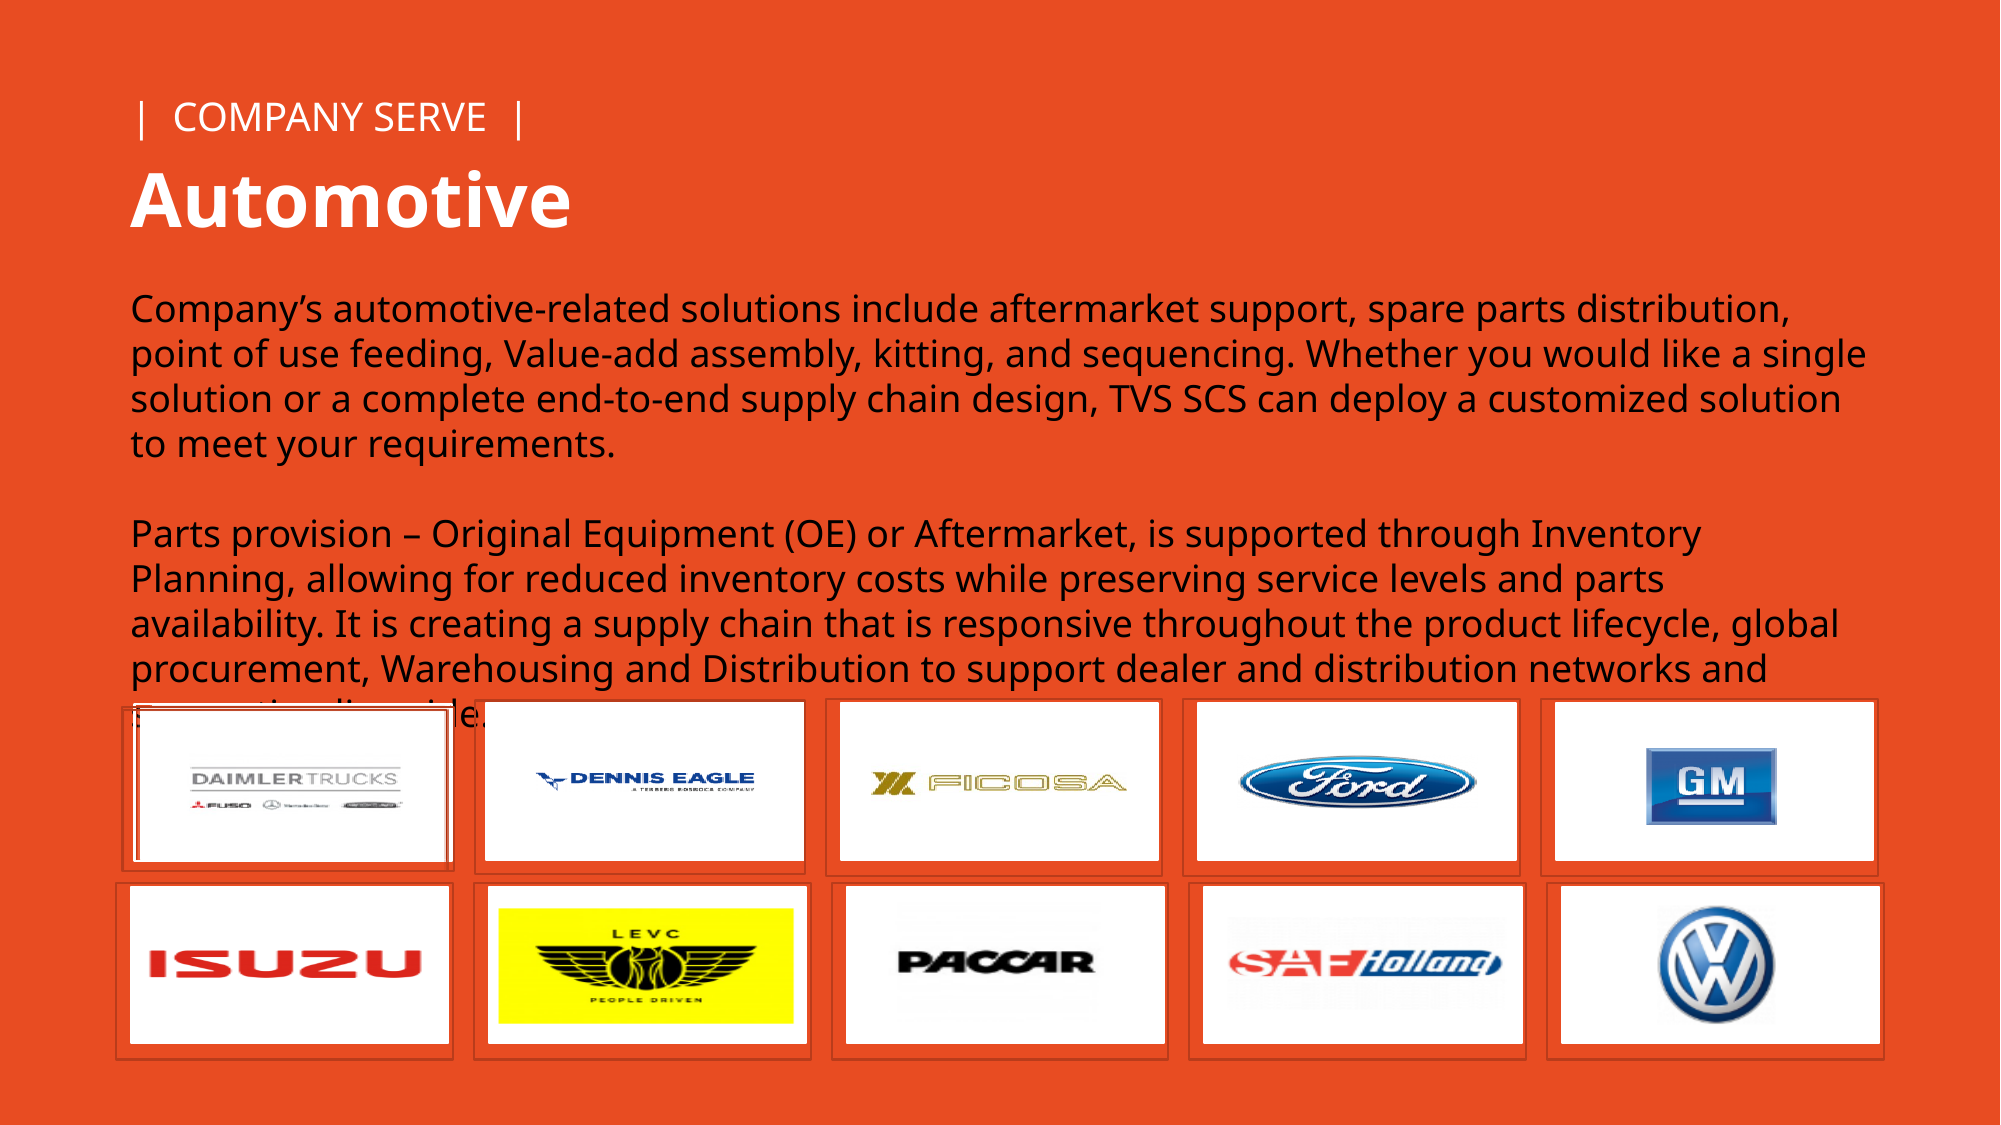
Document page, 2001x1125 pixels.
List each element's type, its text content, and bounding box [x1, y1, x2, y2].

subtitle | COMPANY SERVE | Automotive [115, 91, 1830, 277]
text_box Company’s automotive-related solutions include aftermarket support, spare parts distribution, point of use feeding, Value-add assembly, kitting, and sequencing. Whether you would like a single solution or a complete end-to-end supply chain design, TVS SCS can deploy a customized solution to meet your requirements. Parts provision – Original Equipment (OE) or Aftermarket, is supported through Inventory Planning, allowing for reduced inventory costs while preserving service levels and parts availability. It is creating a supply chain that is responsive throughout the product lifecycle, global procurement, Warehousing and Distribution to support dealer and distribution networks and supporting line side. [115, 277, 1885, 674]
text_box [115, 674, 1885, 1084]
